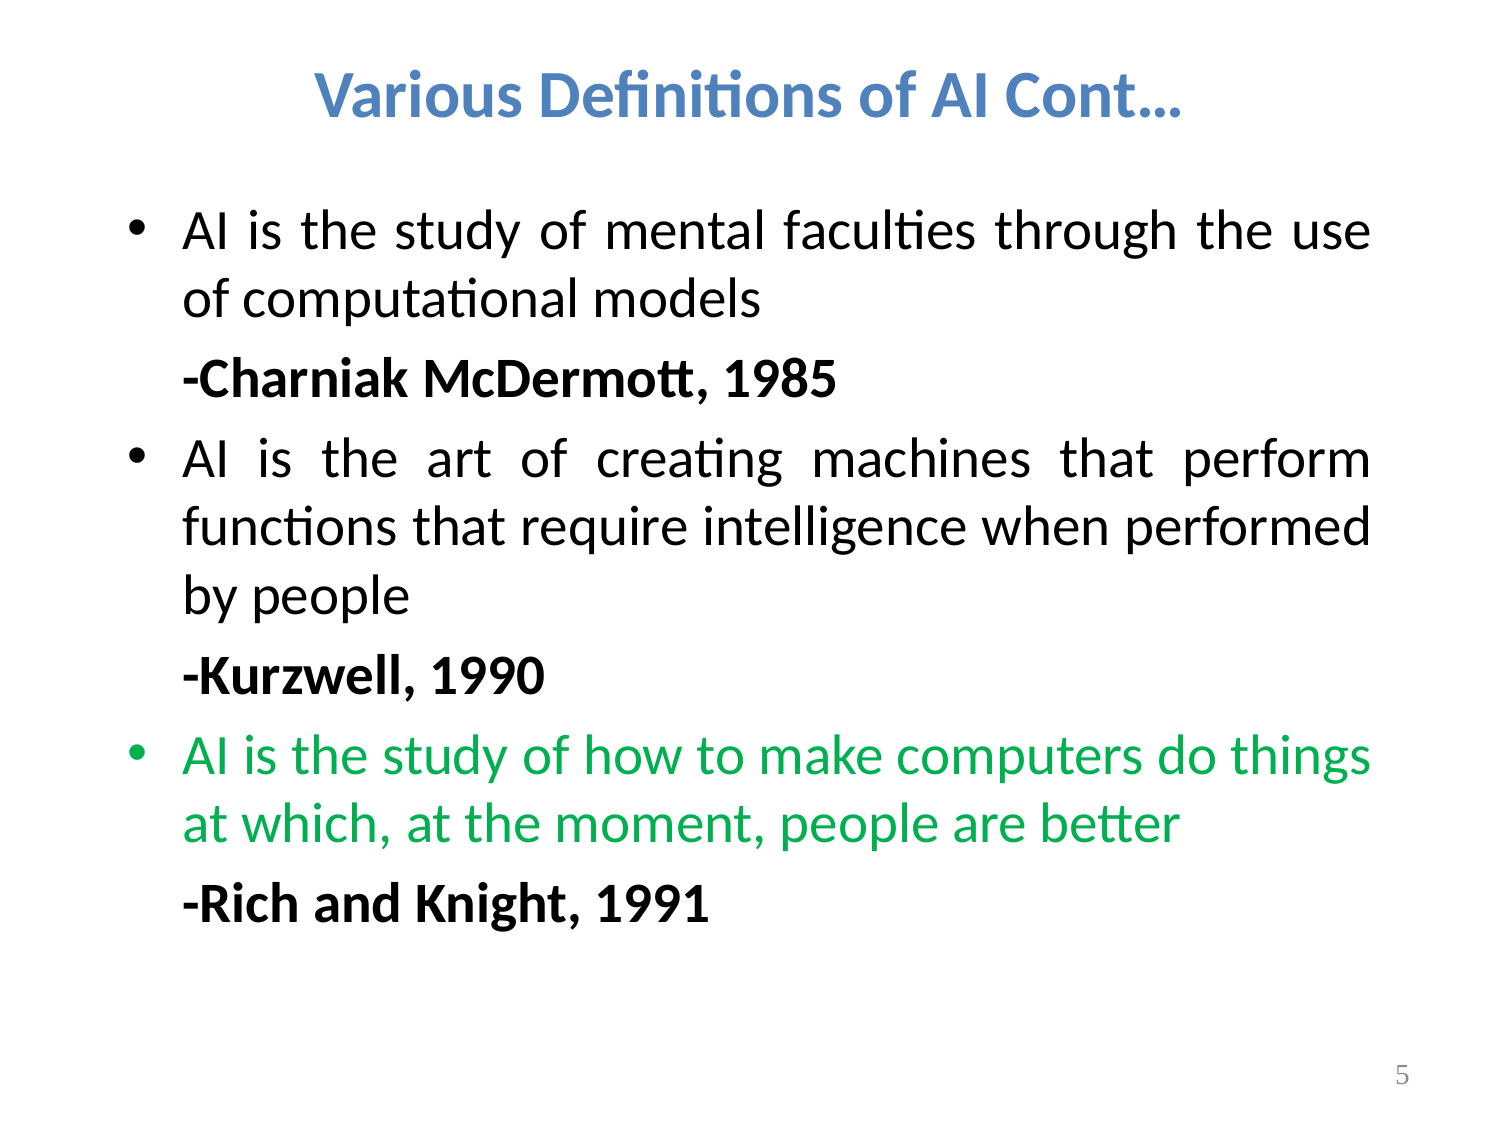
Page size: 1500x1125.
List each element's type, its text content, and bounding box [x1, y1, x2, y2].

list AI is the study of mental faculties through the use of computational models -Charniak McDermott, 1985 AI is the art of creating machines that perform functions that require intelligence when performed by people -Kurzwell, 1990 AI is the study of how to make computers do things at which, at the moment, people are better -Rich and Knight, 1991 [112, 184, 1388, 1024]
title Various Definitions of AI Cont… [112, 42, 1388, 140]
slide_number 5 [1074, 1042, 1425, 1103]
